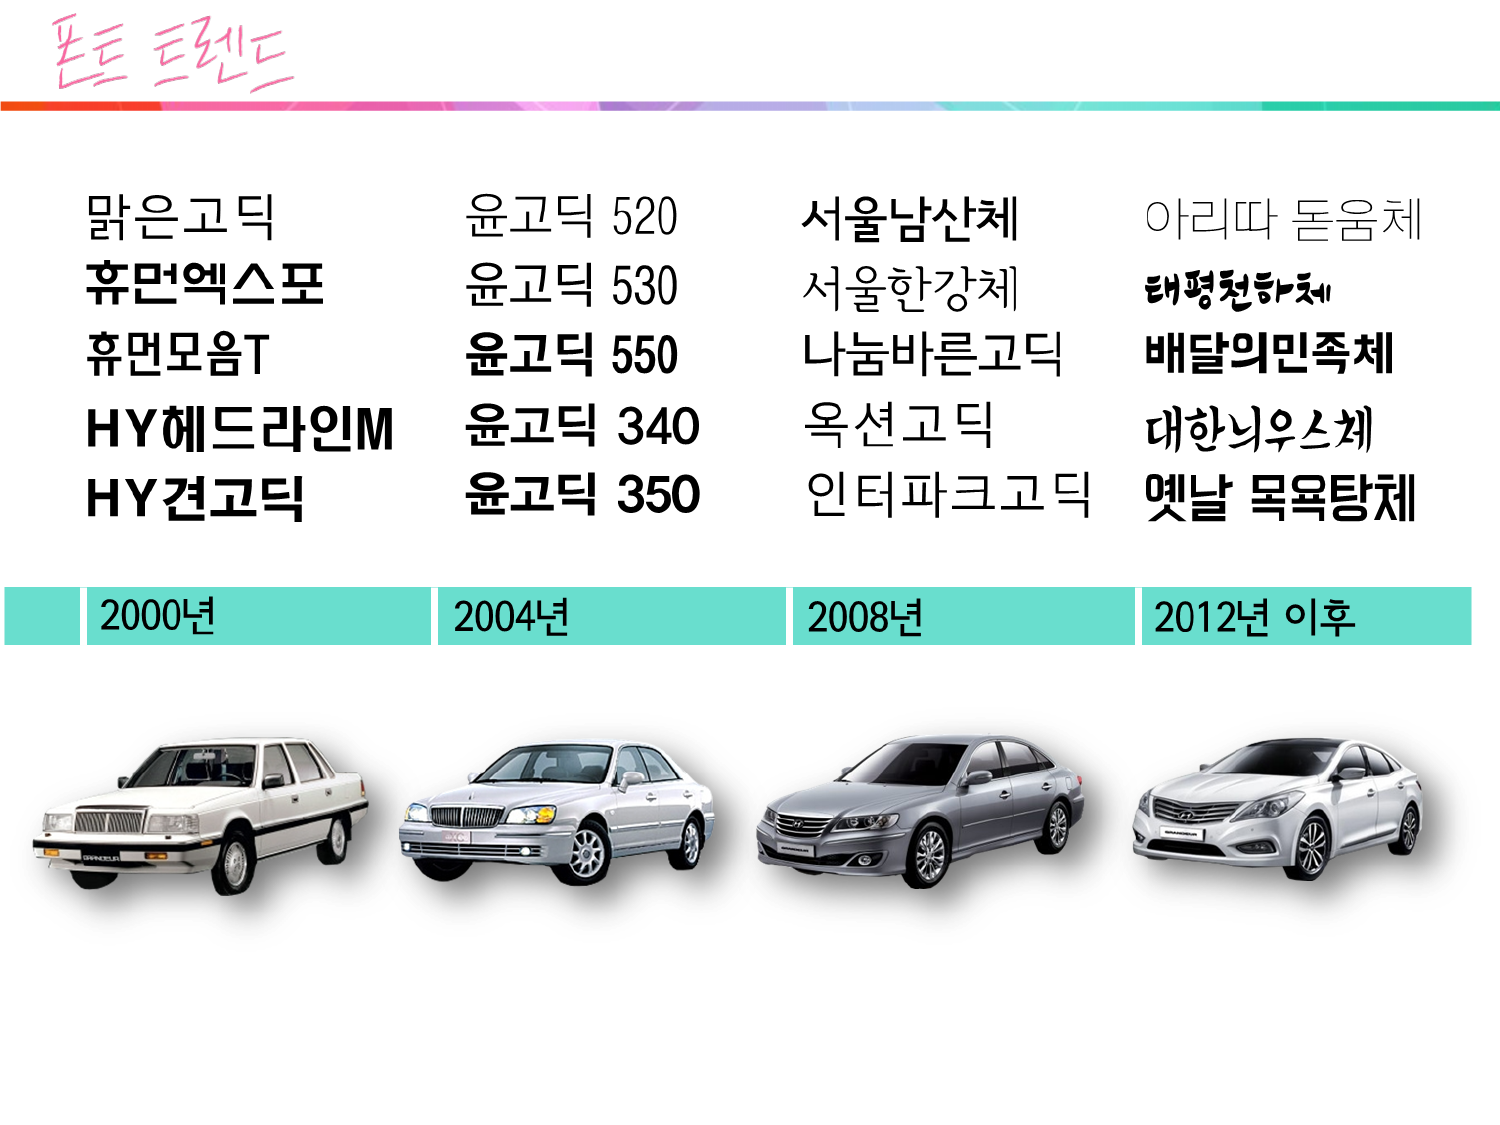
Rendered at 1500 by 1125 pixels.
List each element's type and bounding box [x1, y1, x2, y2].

picture [0, 165, 1500, 960]
picture [0, 0, 1500, 149]
